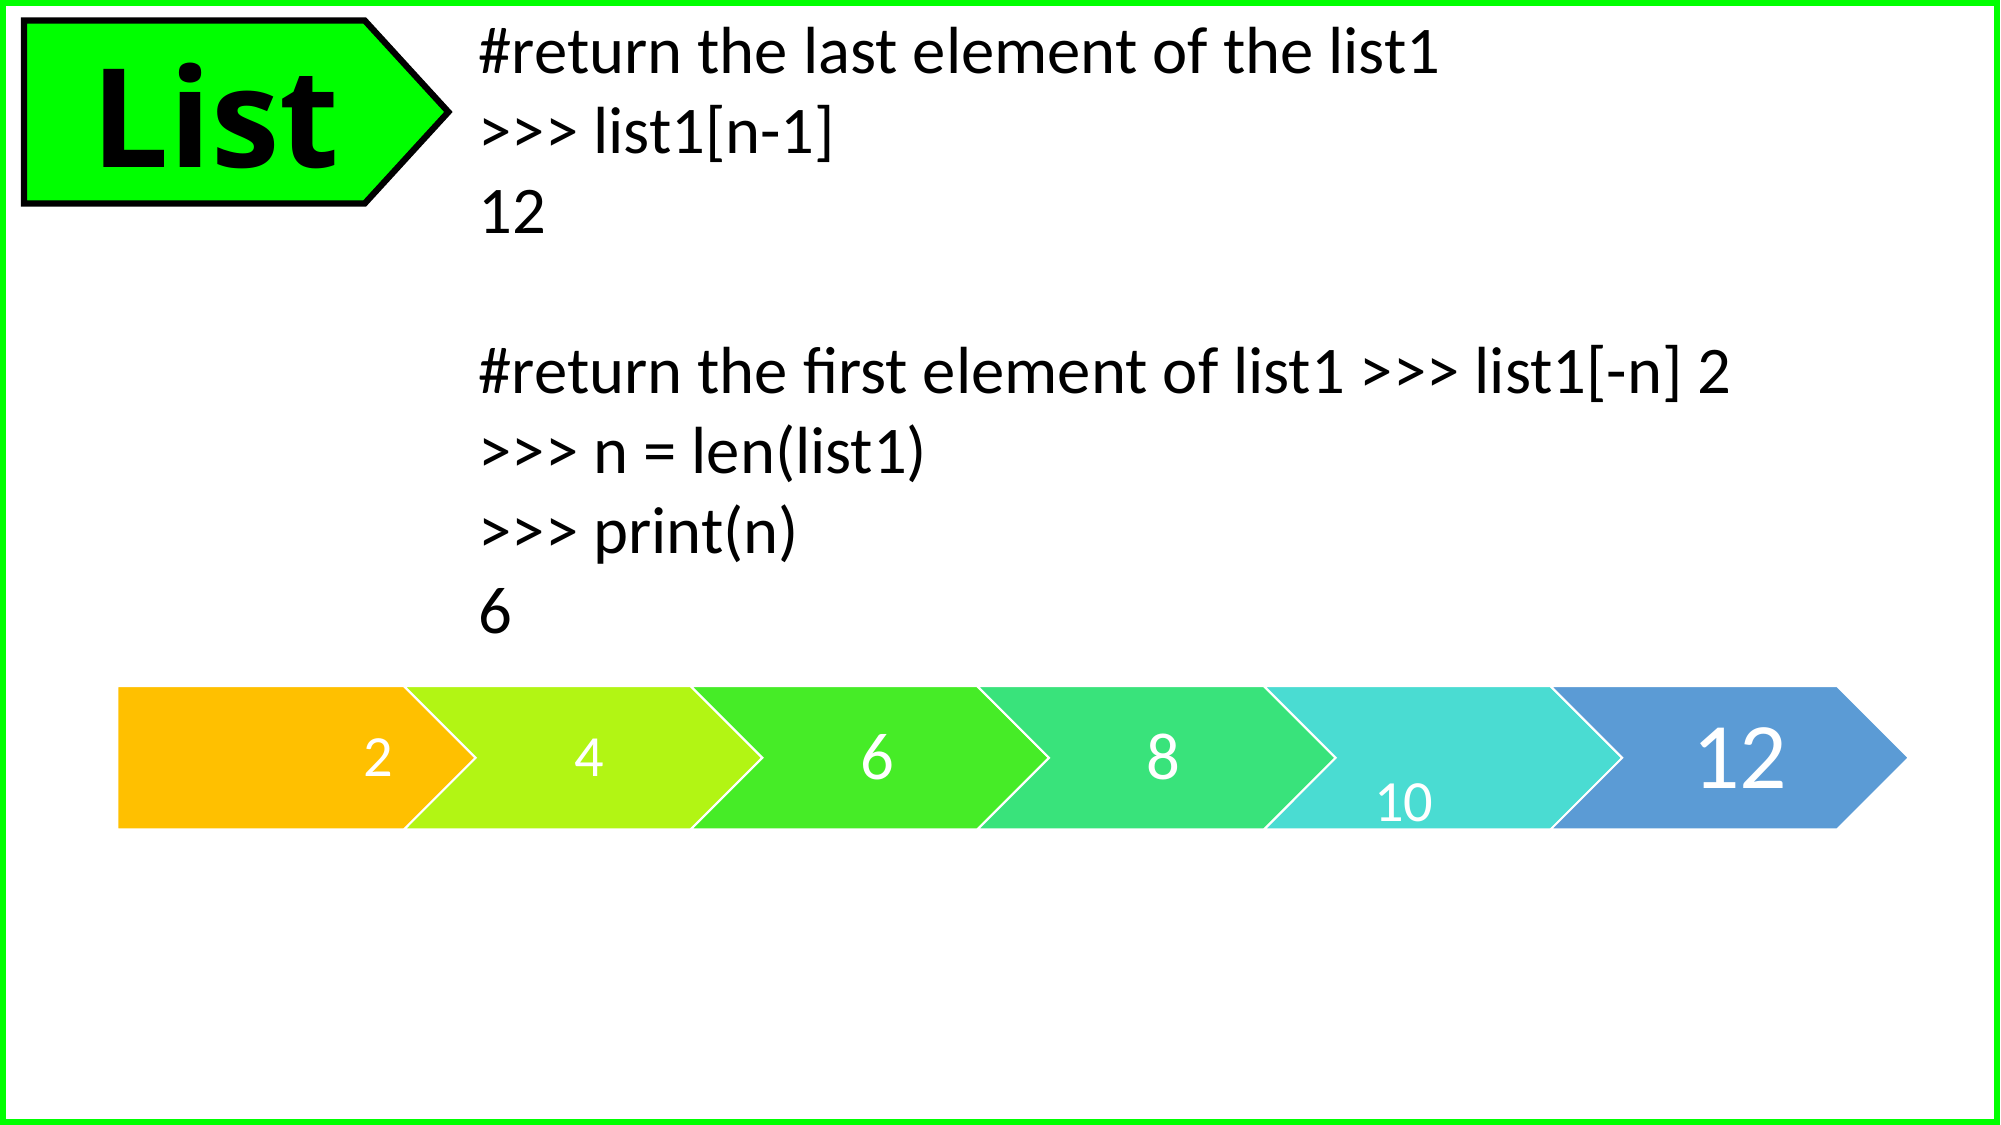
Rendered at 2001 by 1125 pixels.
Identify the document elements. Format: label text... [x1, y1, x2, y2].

text_box List [22, 19, 450, 205]
text_box #return the last element of the list1 >>> list1[n-1] 12 #return the first element of list1 >>> list1[-n] 2 >>> n = len(list1) >>> print(n) 6 [463, 0, 1868, 498]
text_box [117, 498, 1910, 1018]
text_box [0, 0, 2000, 1125]
